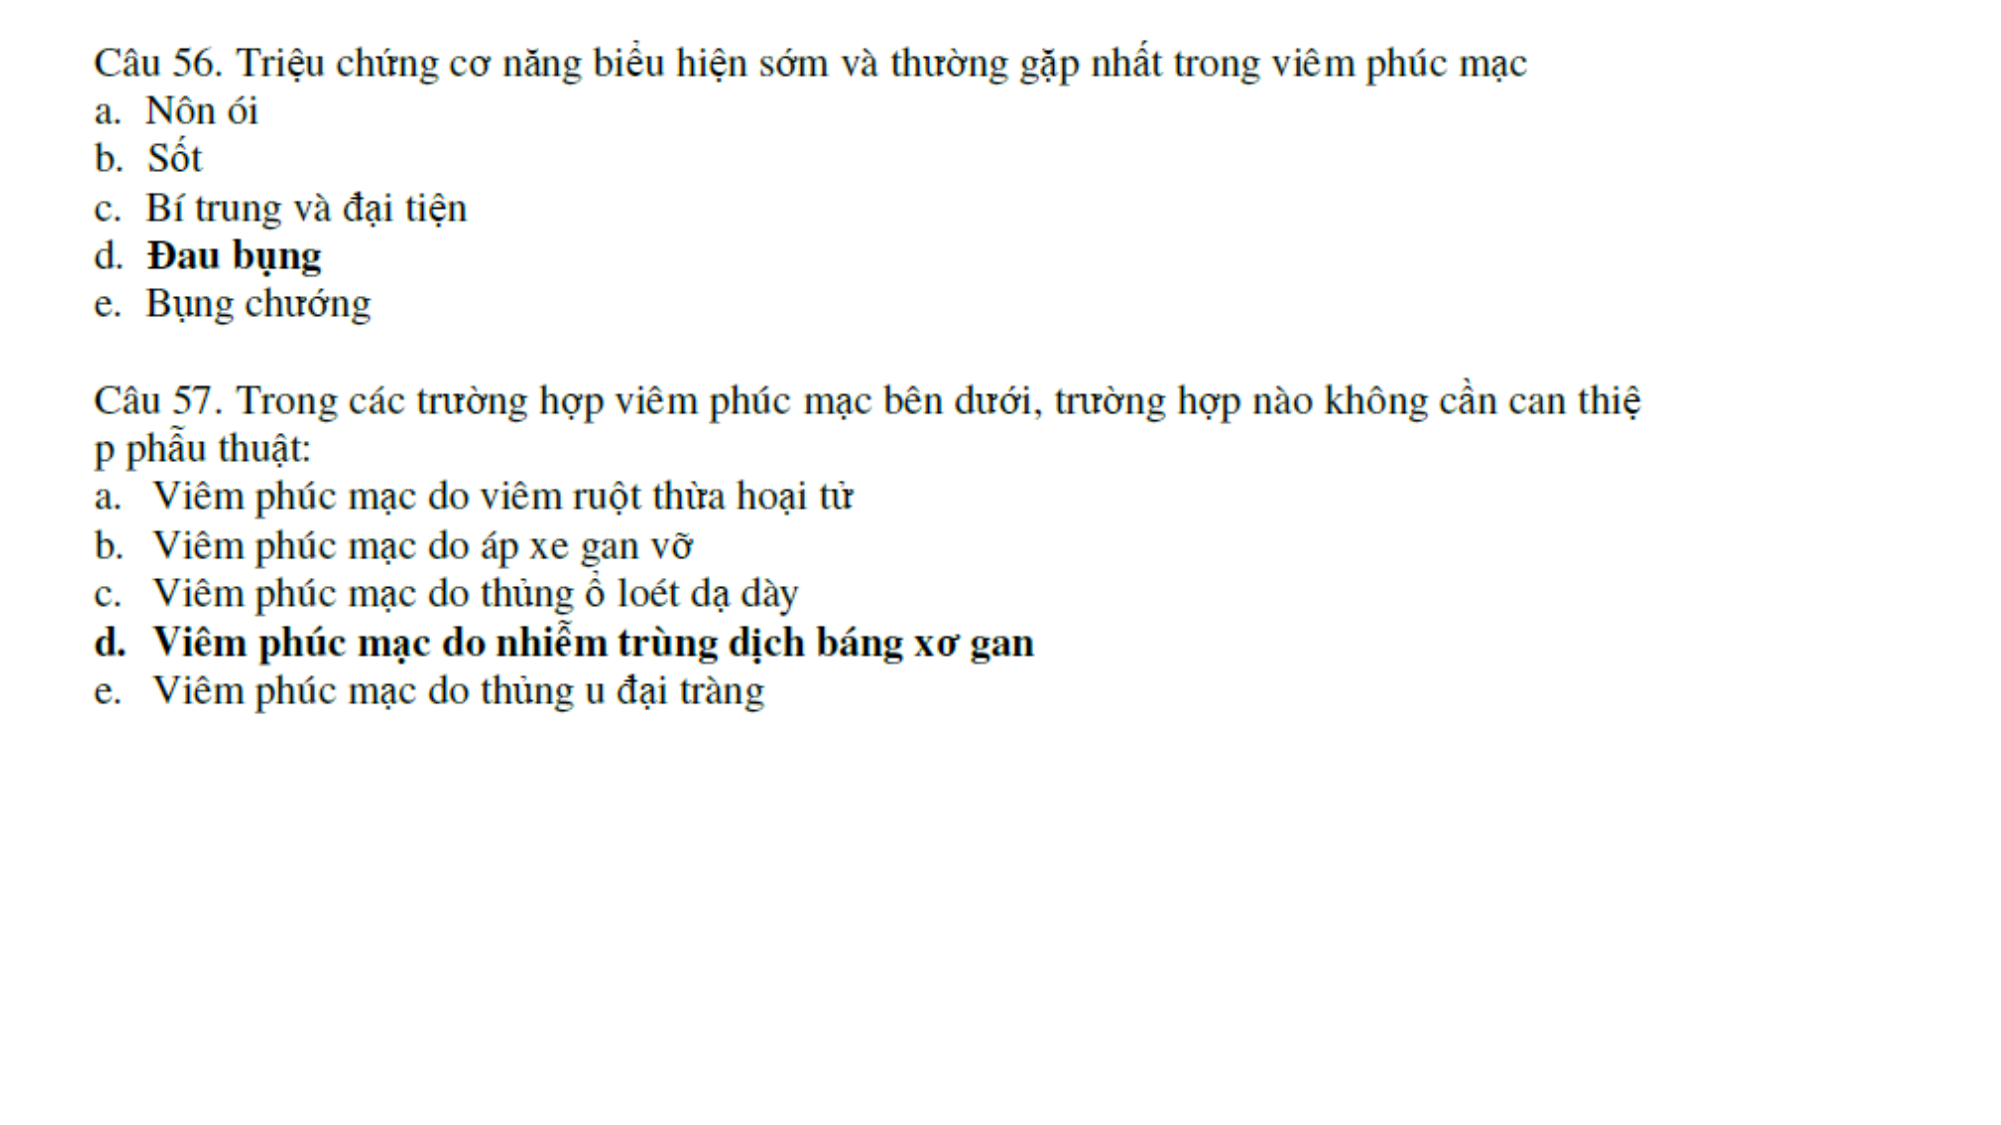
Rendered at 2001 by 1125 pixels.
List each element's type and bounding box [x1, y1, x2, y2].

picture [63, 21, 1789, 728]
